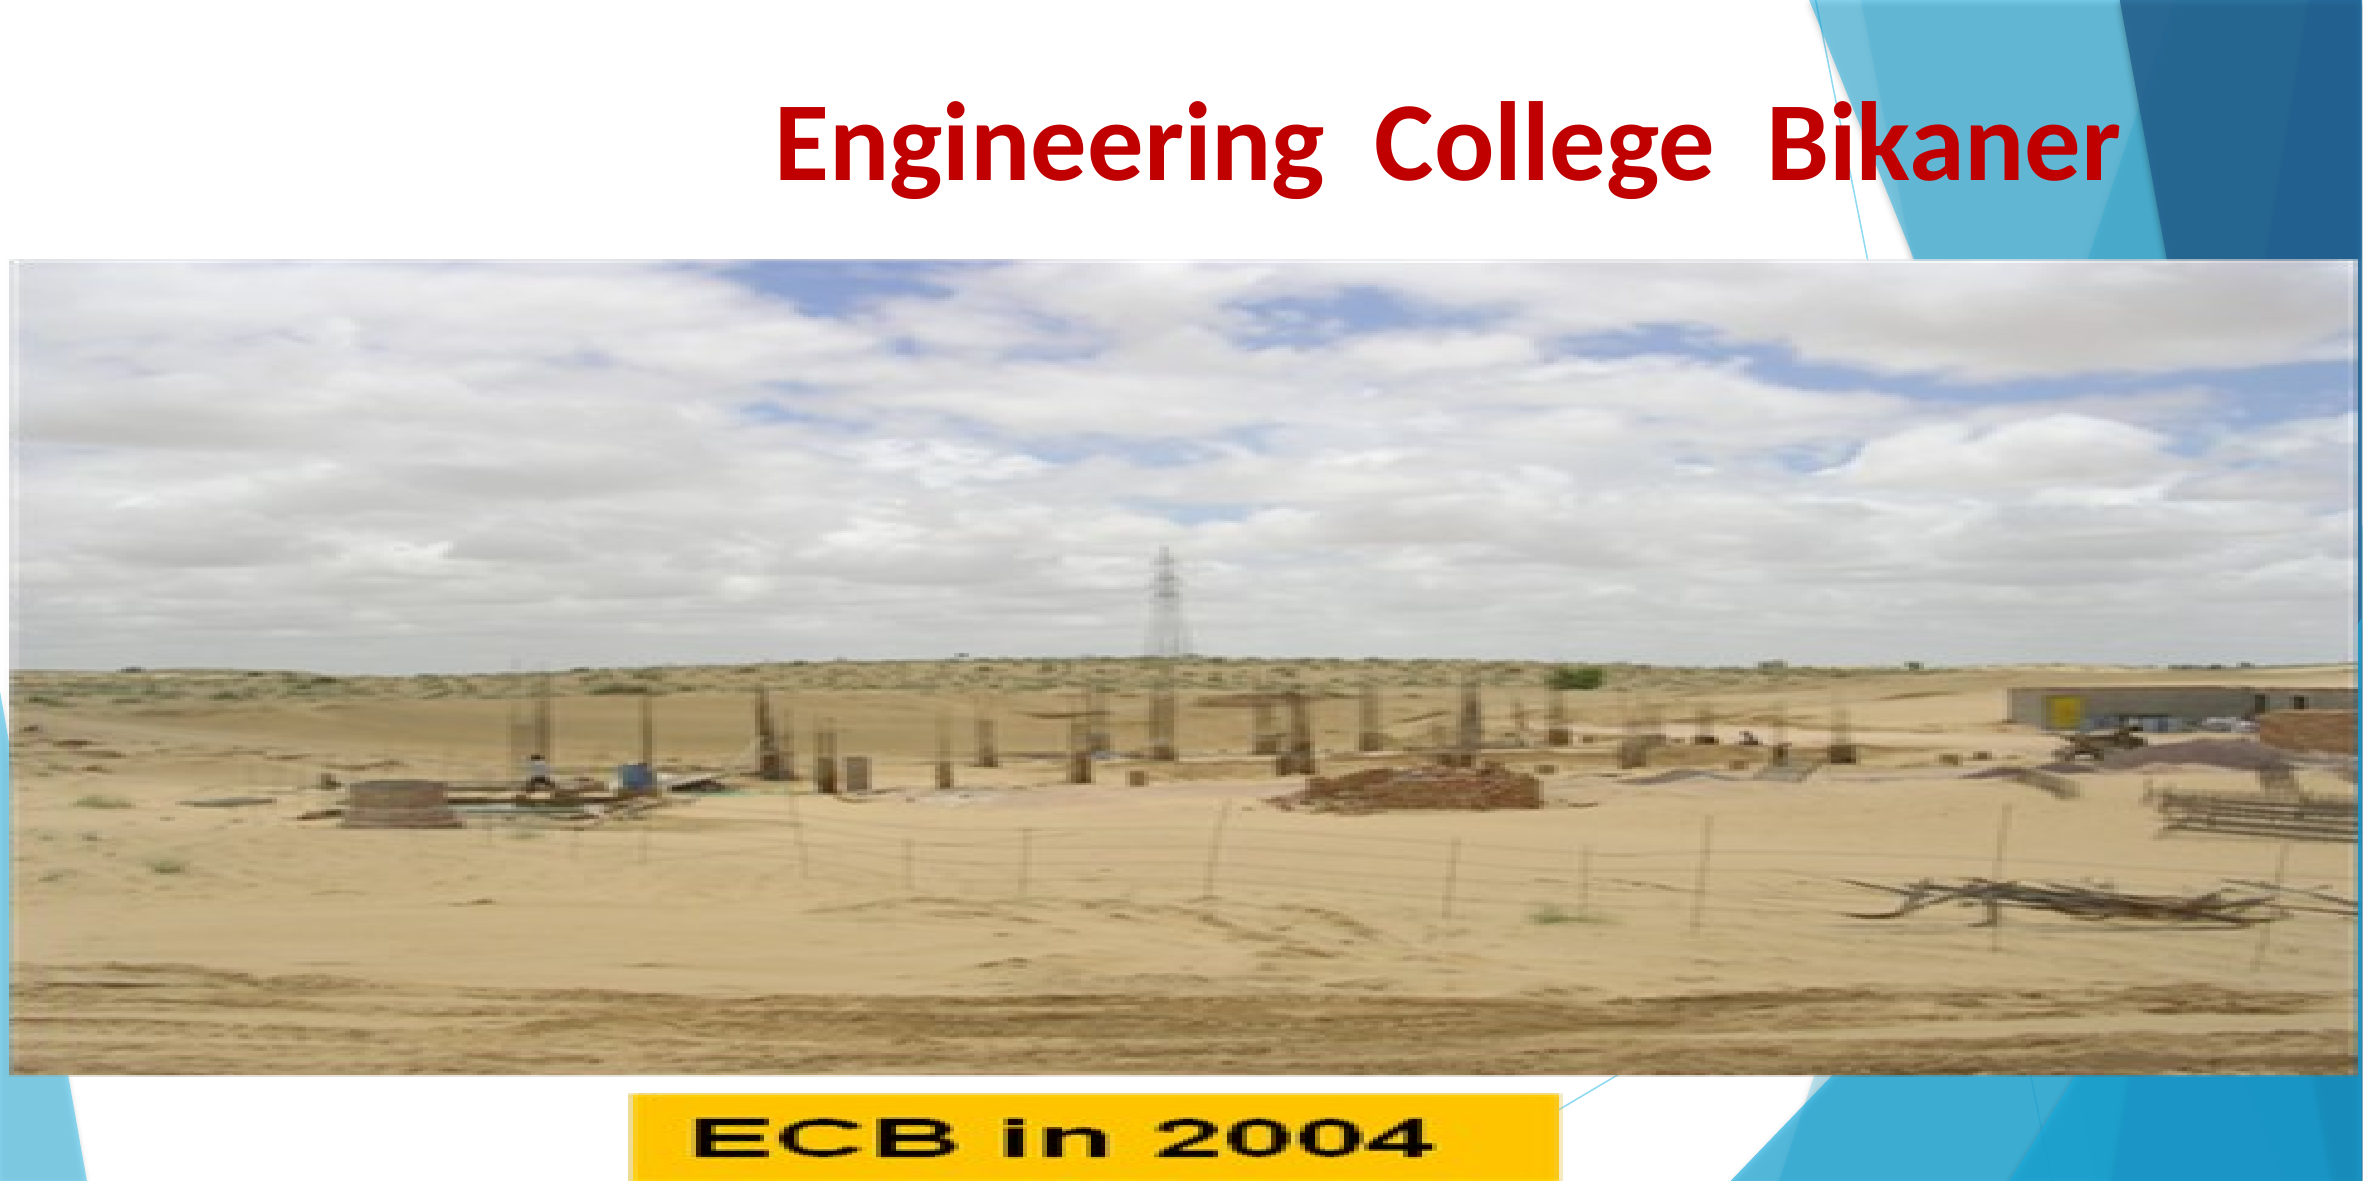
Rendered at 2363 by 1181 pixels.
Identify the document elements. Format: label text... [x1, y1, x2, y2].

title Engineering College Bikaner [772, 34, 2277, 222]
text_box [0, 222, 2363, 1181]
